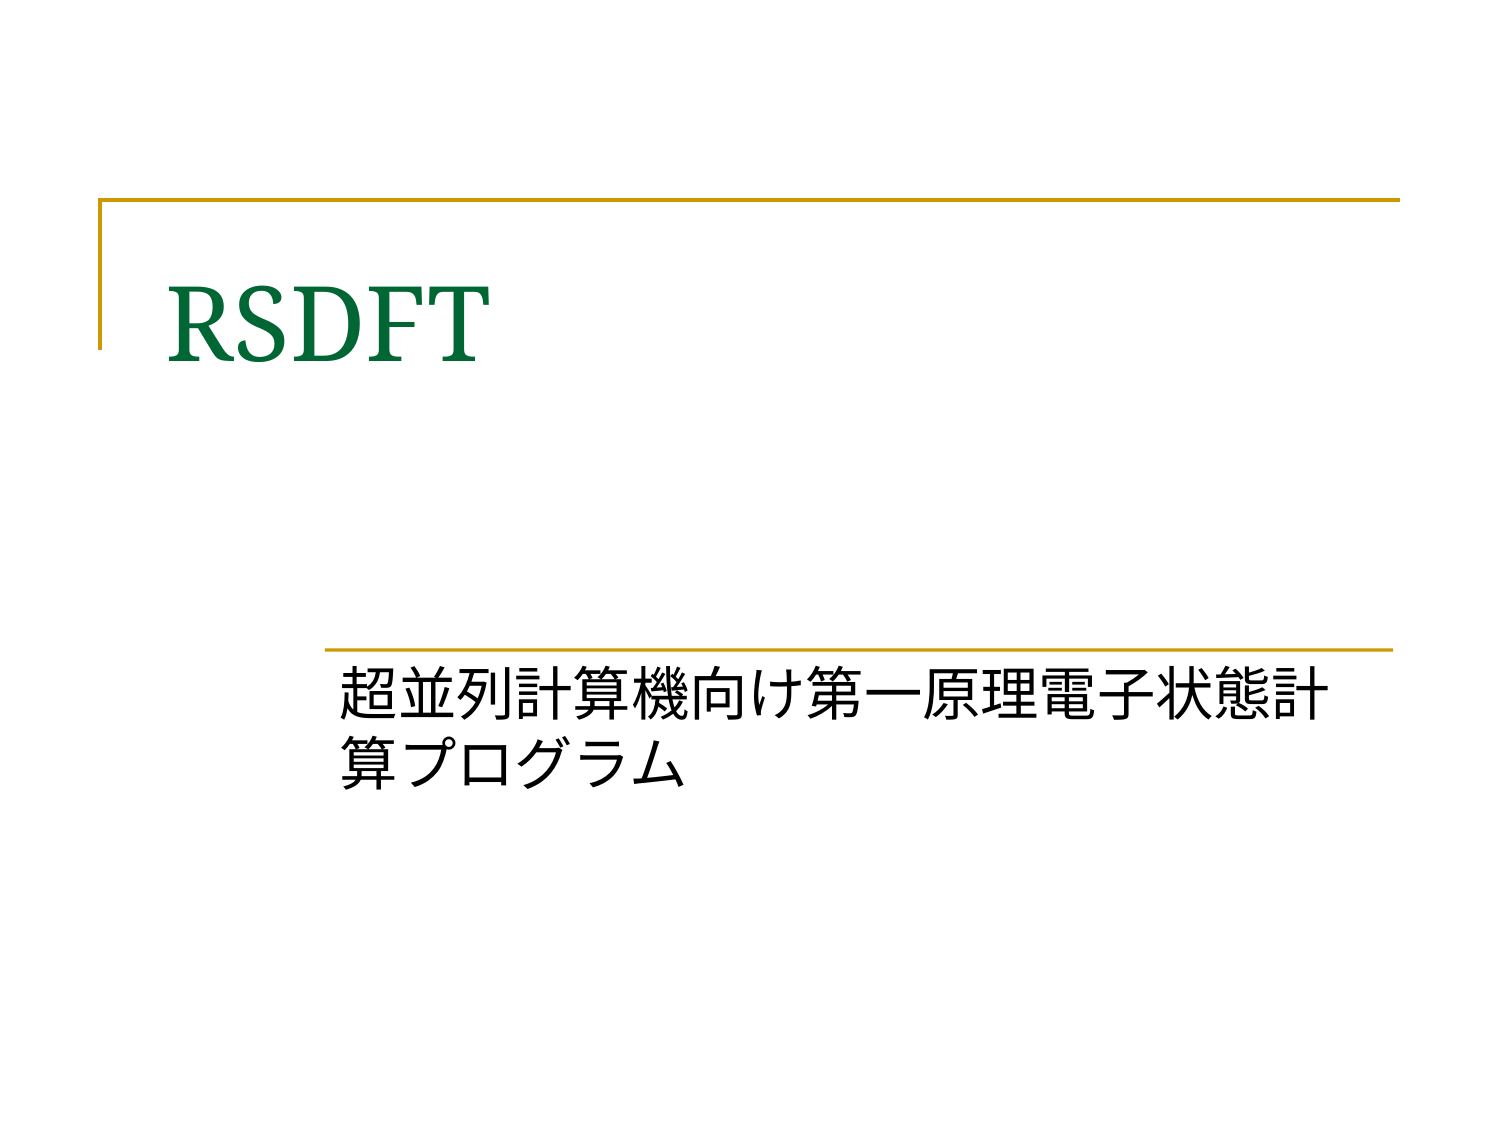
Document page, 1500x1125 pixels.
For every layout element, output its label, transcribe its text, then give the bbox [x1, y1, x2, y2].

title RSDFT [150, 249, 1401, 538]
subtitle 超並列計算機向け第一原理電子状態計算プログラム [324, 650, 1400, 938]
